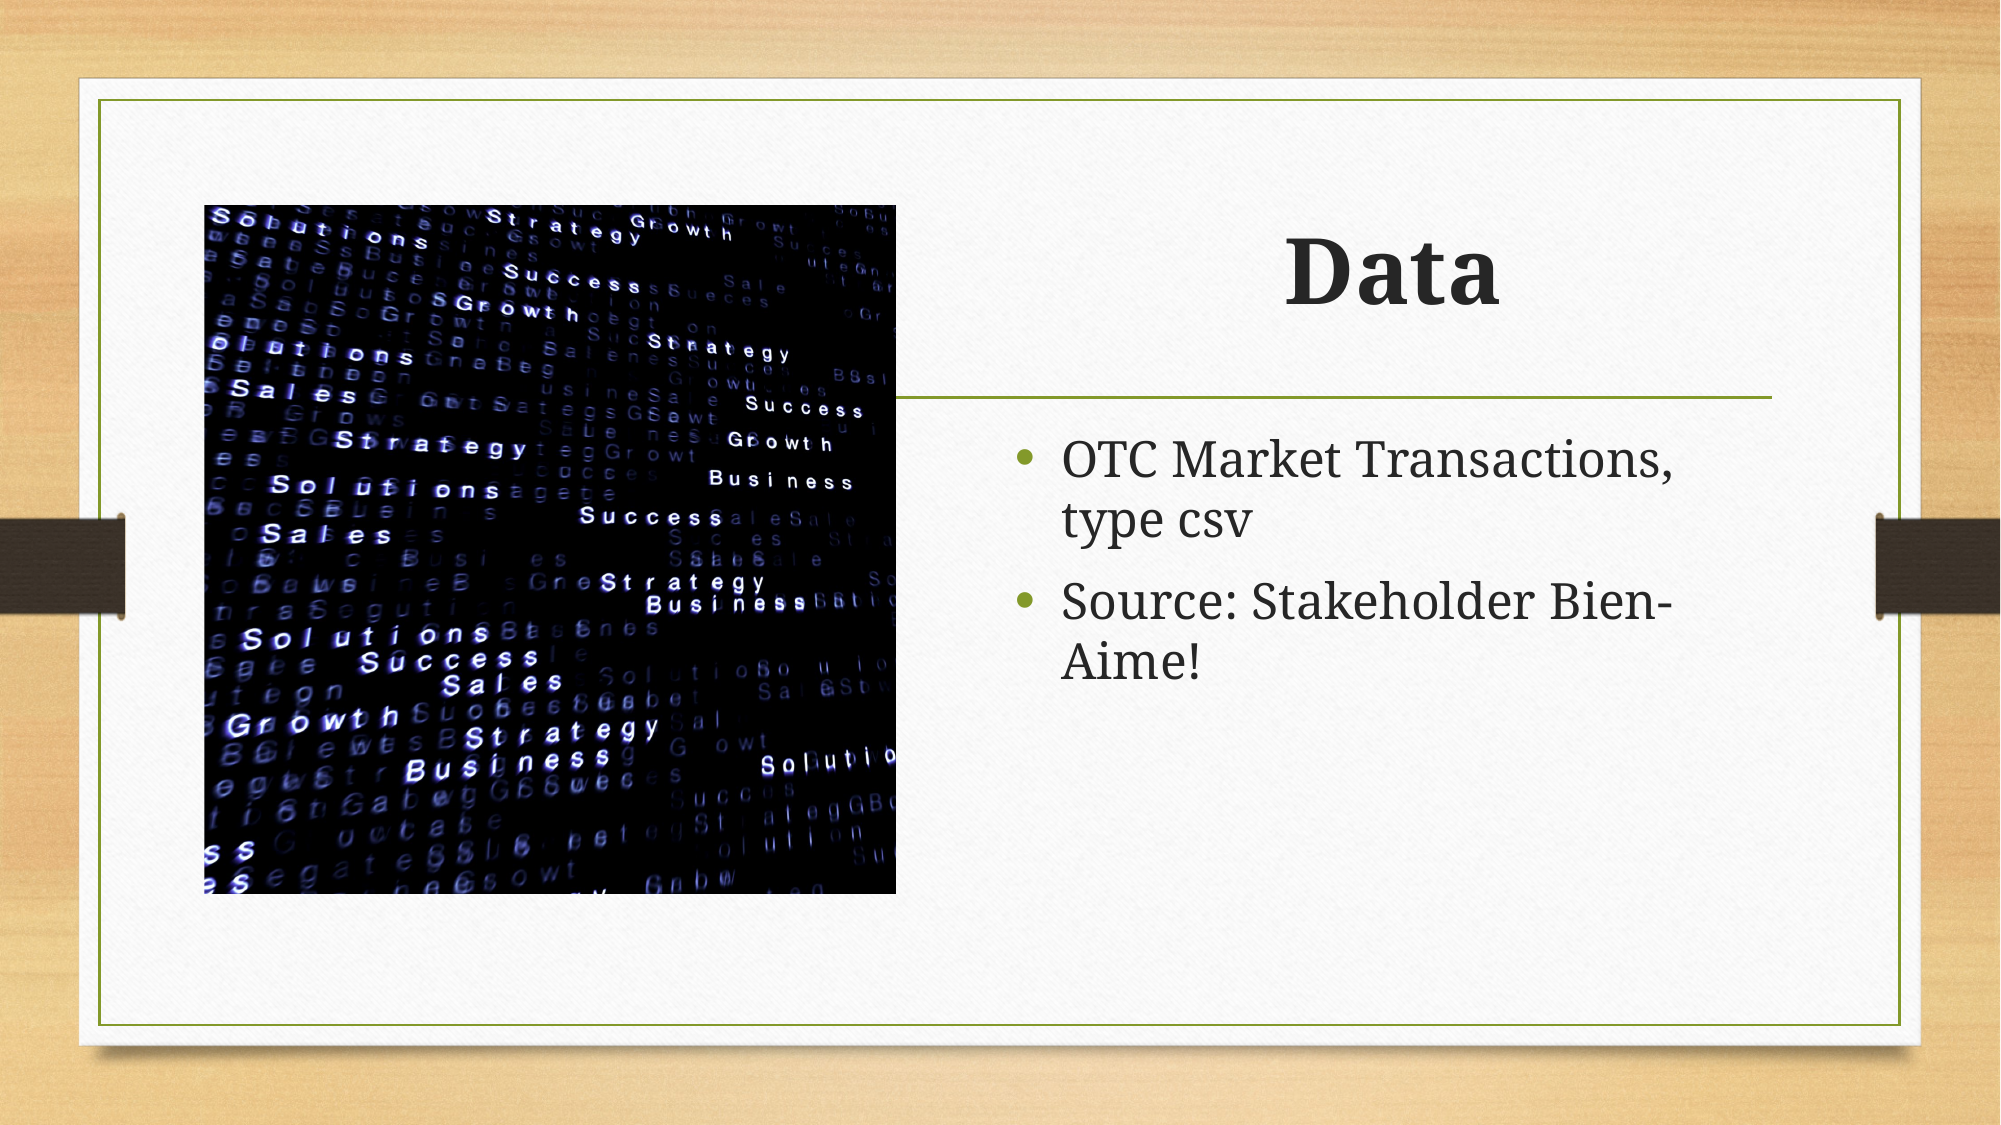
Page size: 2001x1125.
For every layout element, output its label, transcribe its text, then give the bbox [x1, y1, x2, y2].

list OTC Market Transactions, type csv Source: Stakeholder Bien-Aime! [999, 419, 1788, 964]
picture [0, 0, 2001, 1125]
title Data [999, 161, 1788, 375]
